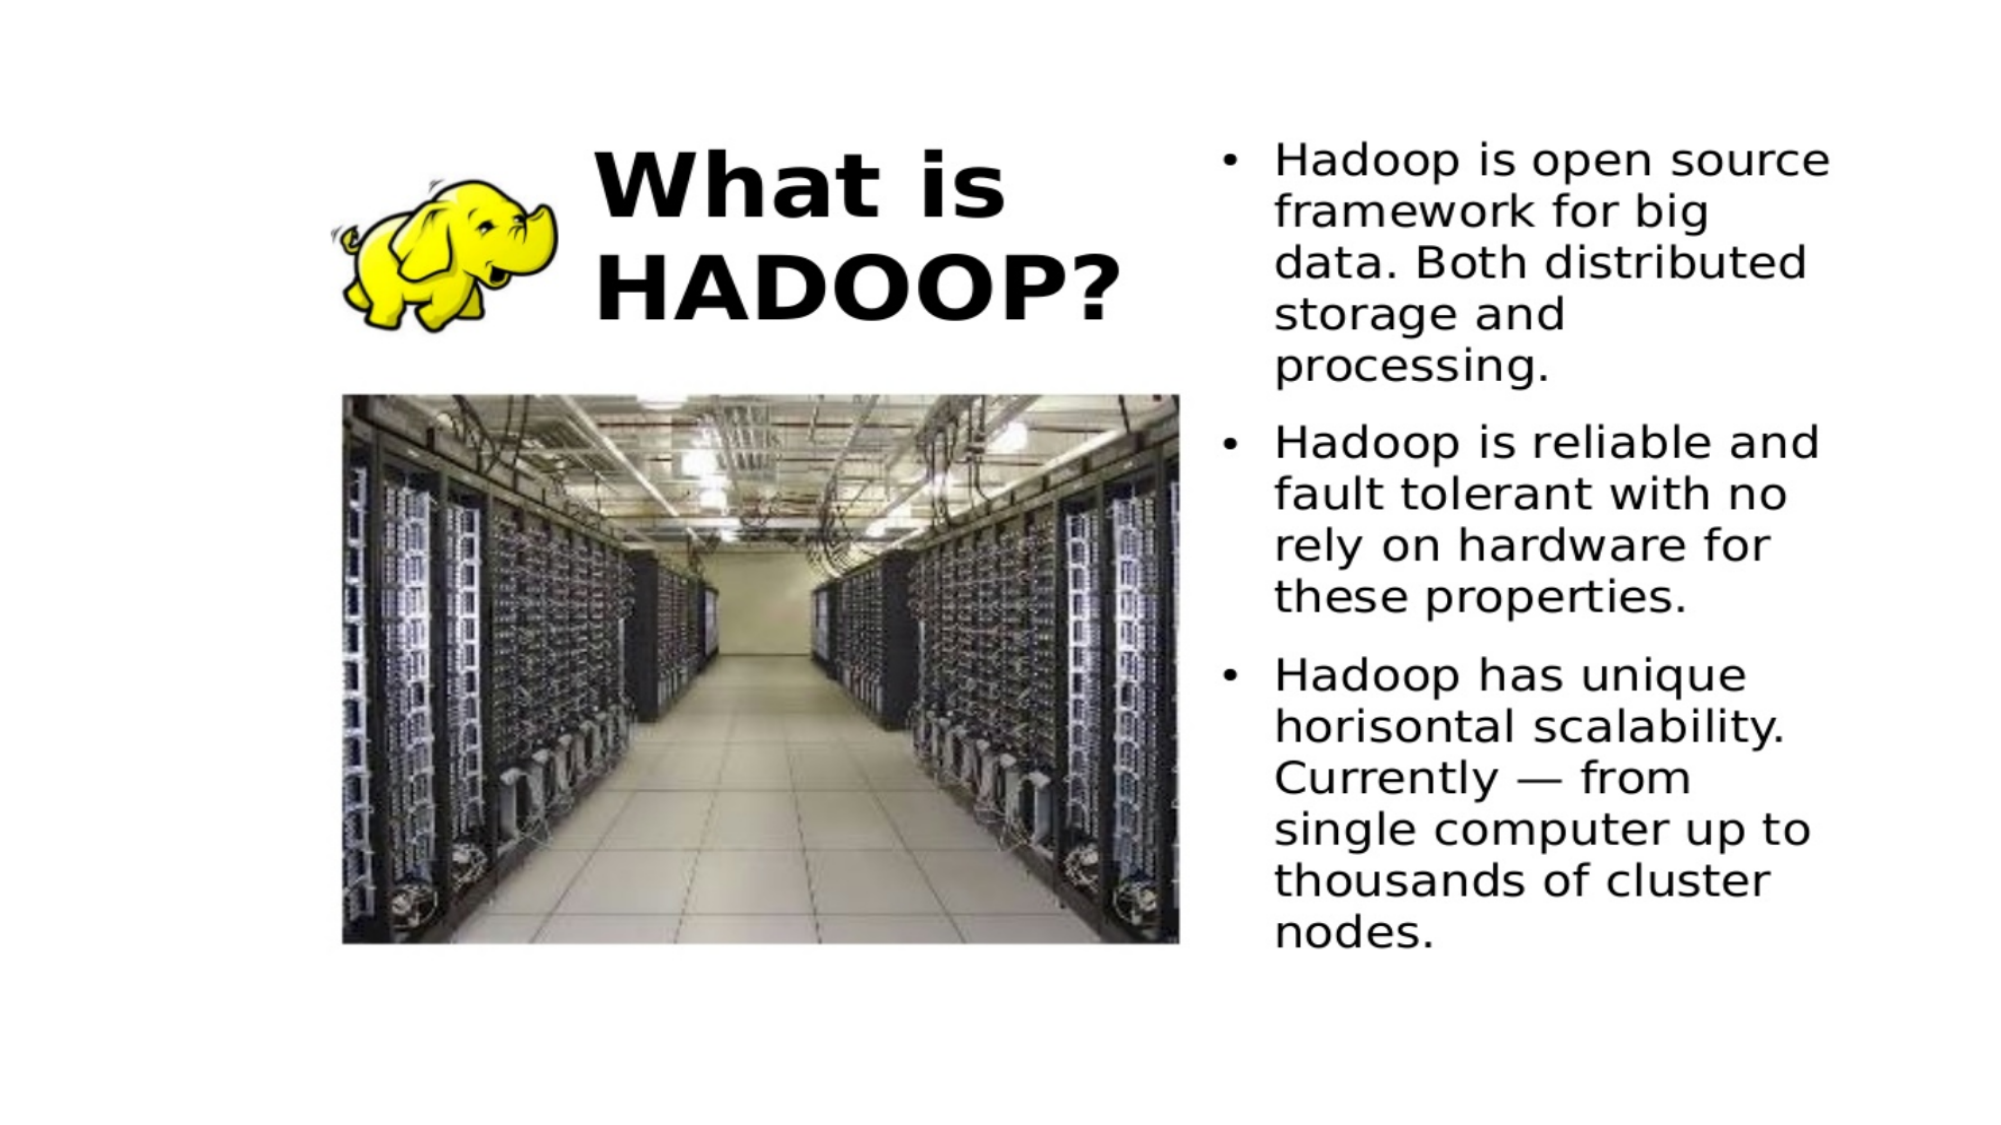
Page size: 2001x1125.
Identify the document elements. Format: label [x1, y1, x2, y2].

list [286, 111, 1839, 992]
